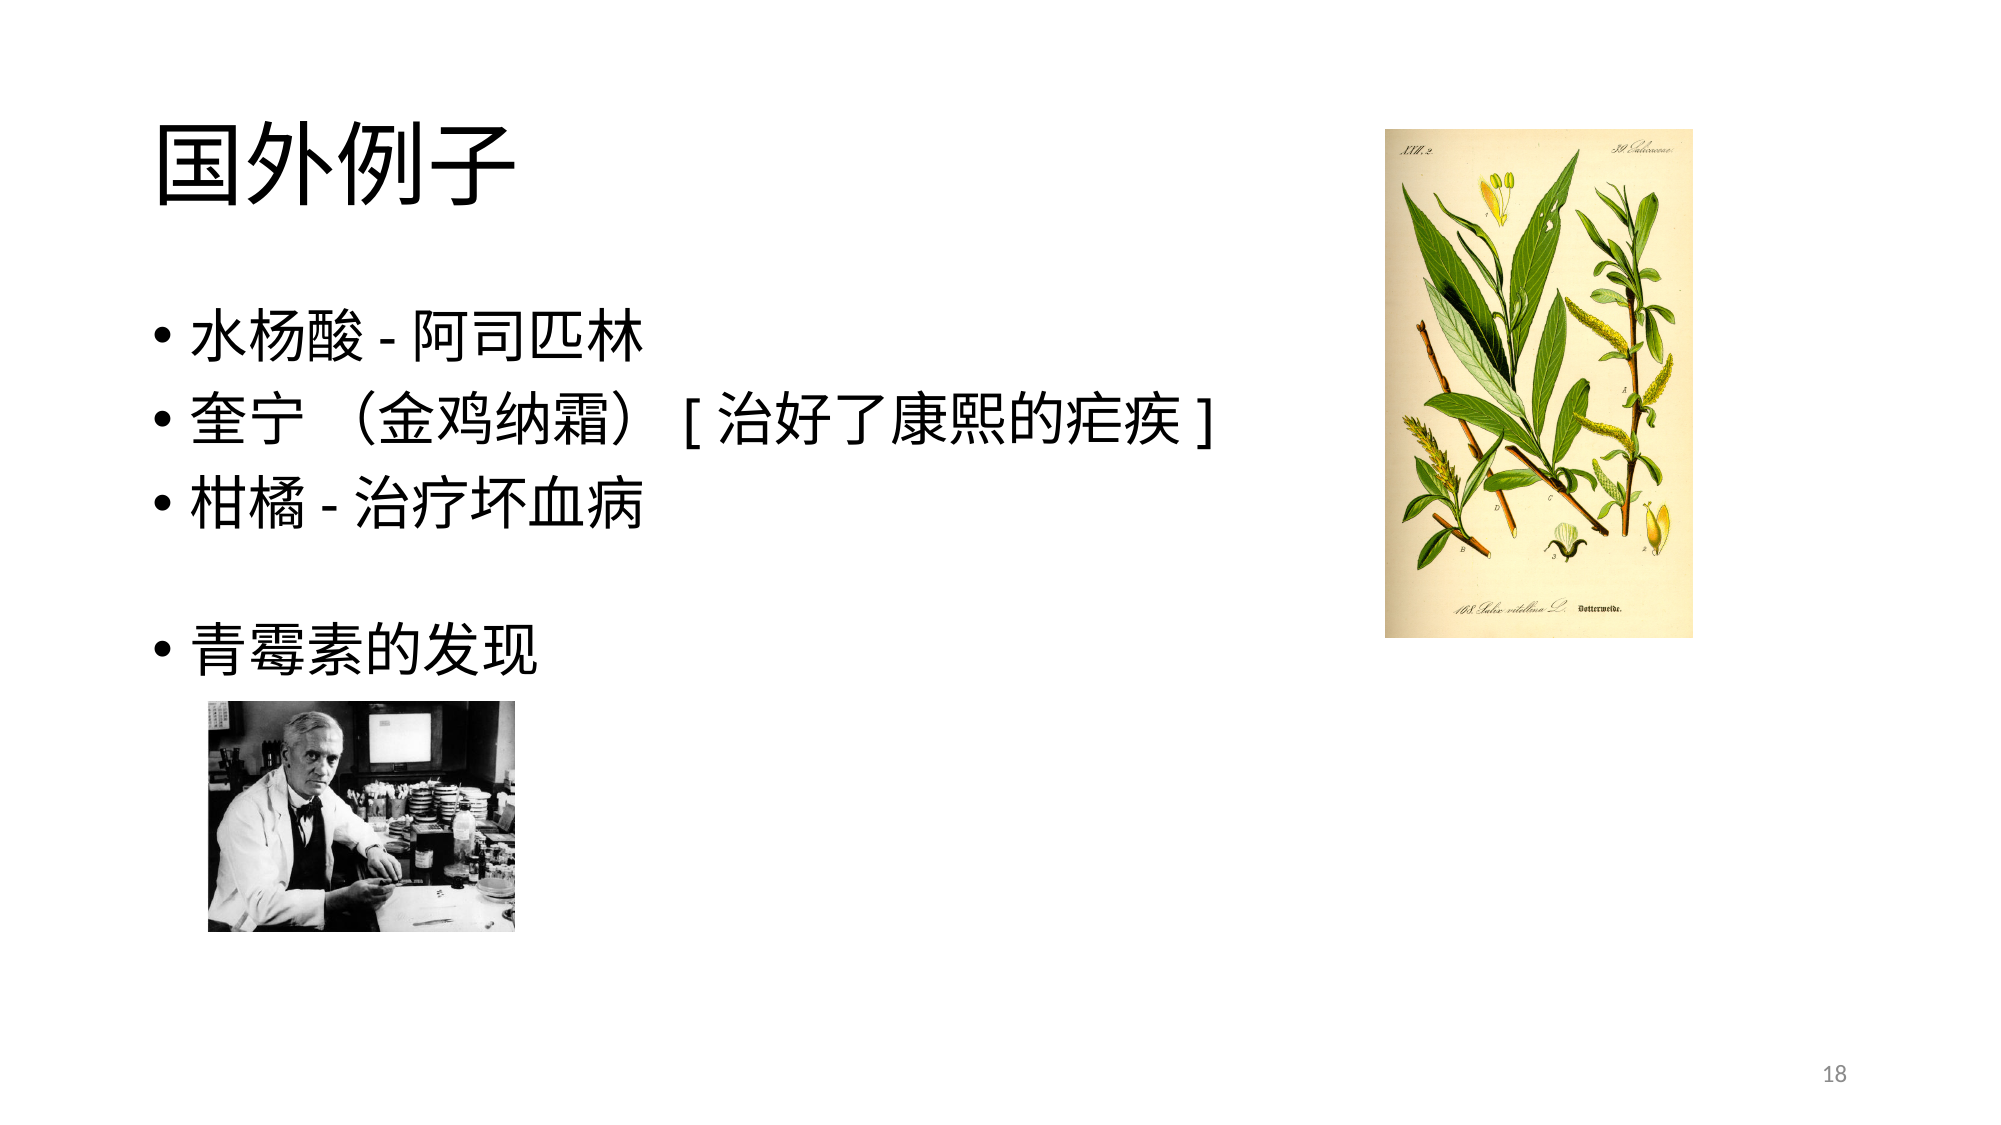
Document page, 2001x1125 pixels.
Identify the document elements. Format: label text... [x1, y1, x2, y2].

picture [1385, 129, 1693, 638]
list 水杨酸-阿司匹林 奎宁 （金鸡纳霜）[治好了康熙的疟疾] 柑橘-治疗坏血病 青霉素的发现 [137, 299, 1863, 1014]
slide_number 18 [1412, 1042, 1863, 1103]
picture [207, 701, 515, 932]
title 国外例子 [137, 59, 1863, 278]
